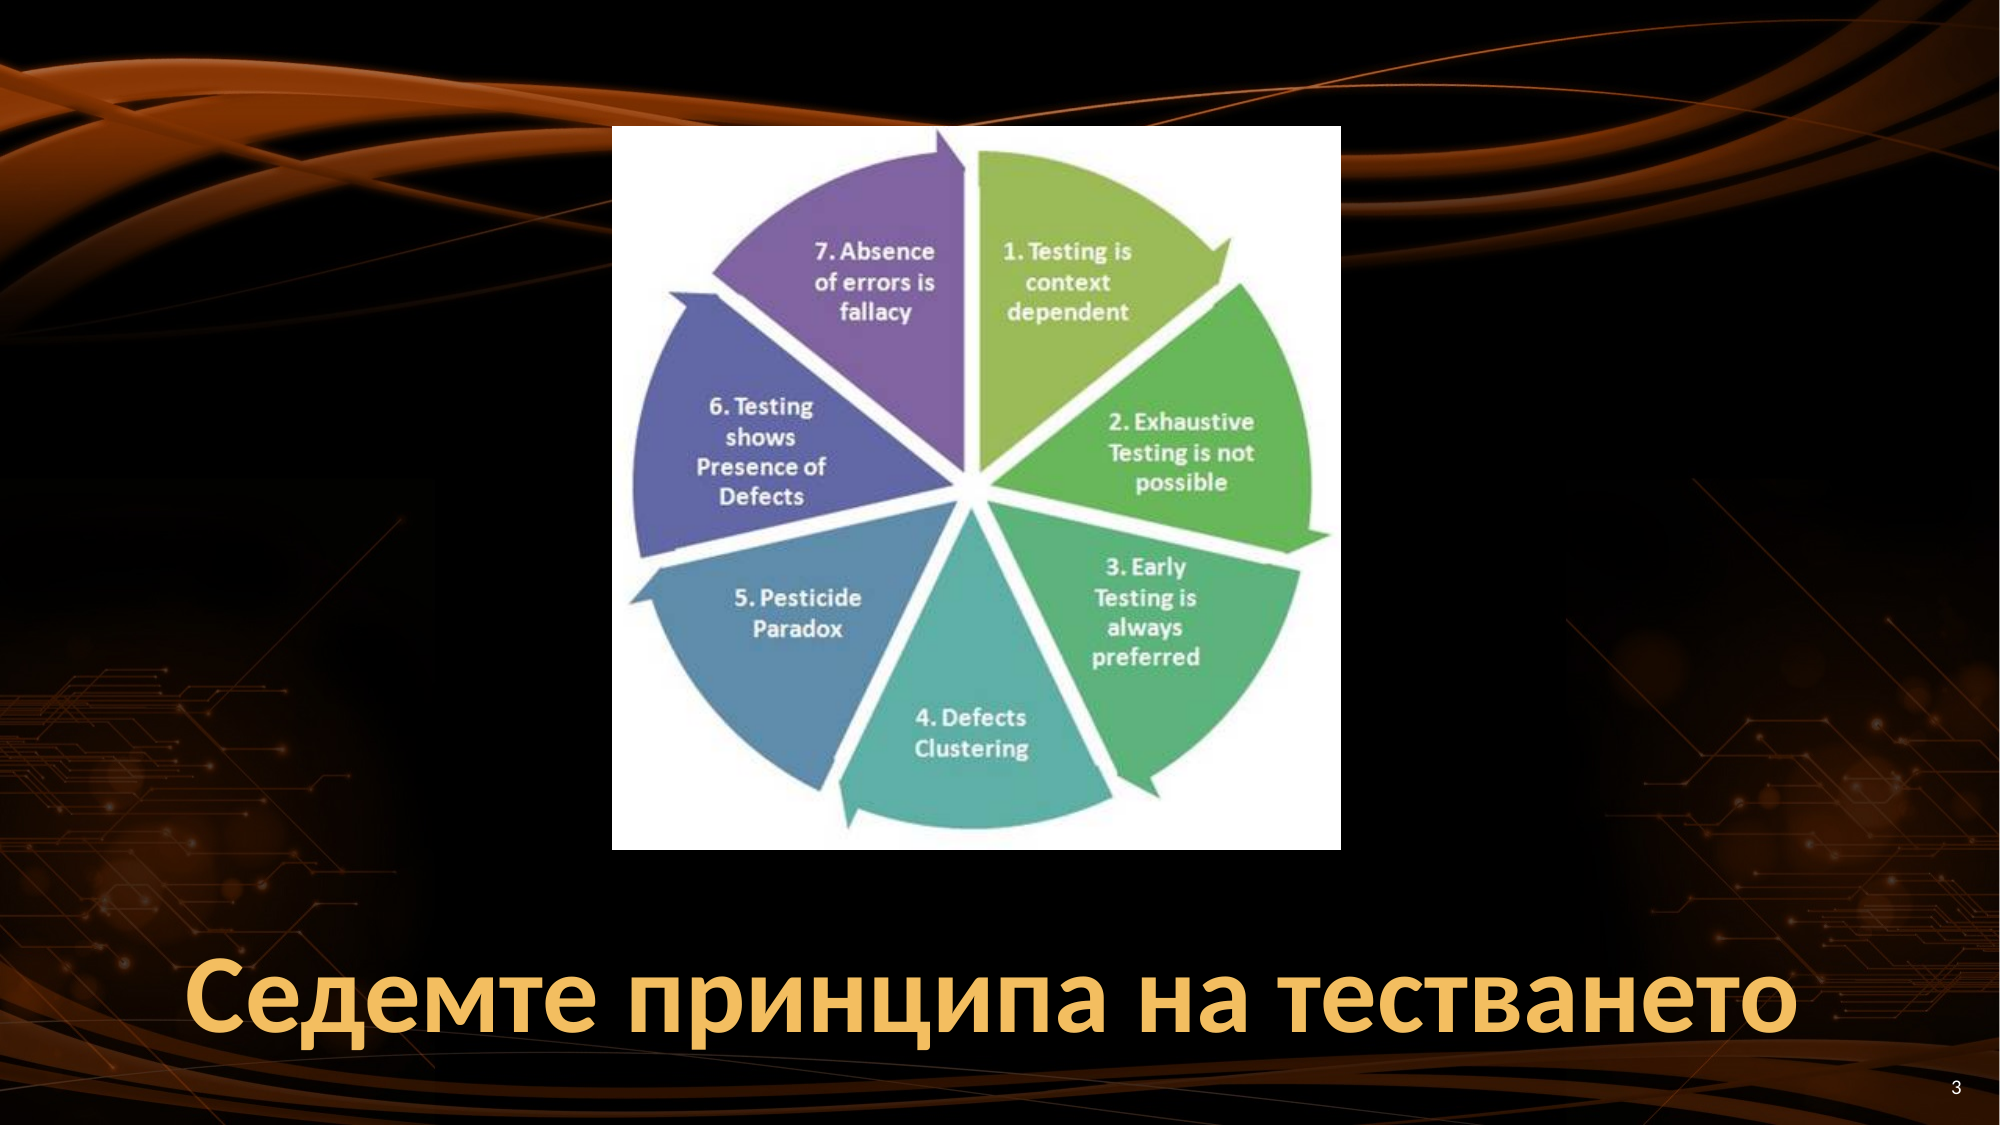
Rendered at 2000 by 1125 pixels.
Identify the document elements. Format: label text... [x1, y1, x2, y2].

picture [0, 0, 2000, 1125]
text_box 3 [1897, 1070, 1968, 1103]
title Седемте принципа на тестването [74, 805, 1913, 1063]
